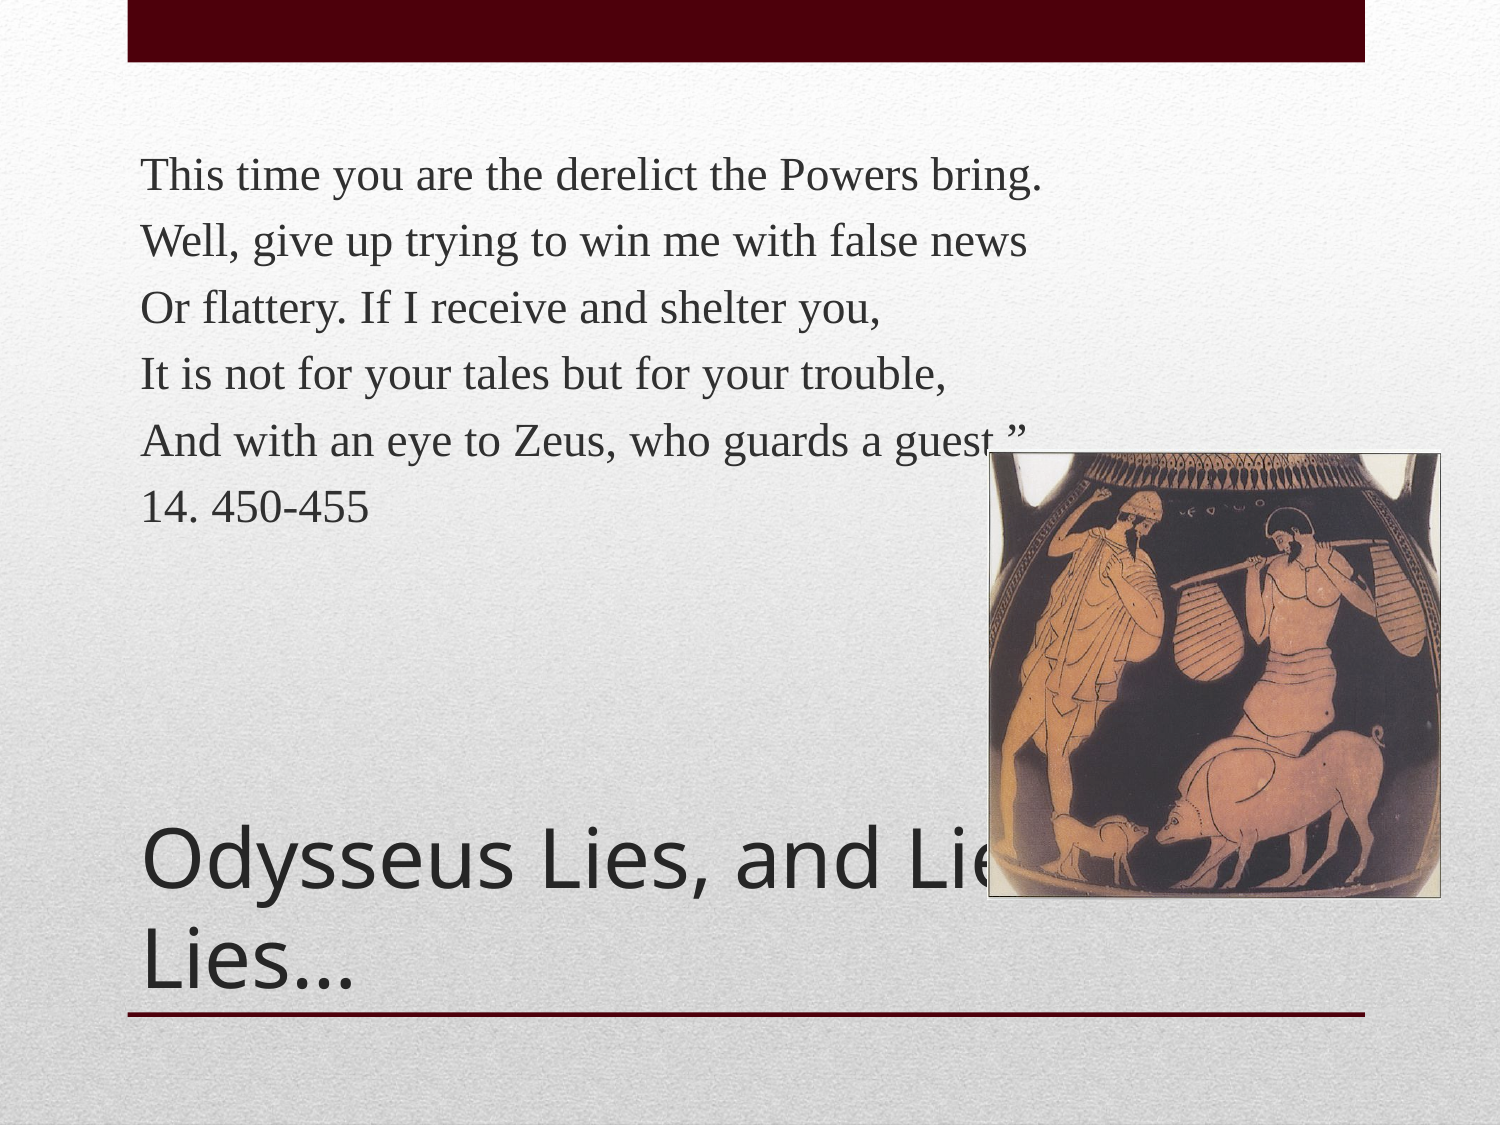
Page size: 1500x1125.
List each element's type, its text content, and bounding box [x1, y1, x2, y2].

title Odysseus Lies, and Lies, and Lies… [125, 750, 1413, 1013]
list This time you are the derelict the Powers bring. Well, give up trying to win me with false news Or flattery. If I receive and shelter you, It is not for your tales but for your trouble, And with an eye to Zeus, who guards a guest.” 14. 450-455 [125, 112, 1063, 563]
picture [986, 449, 1442, 901]
